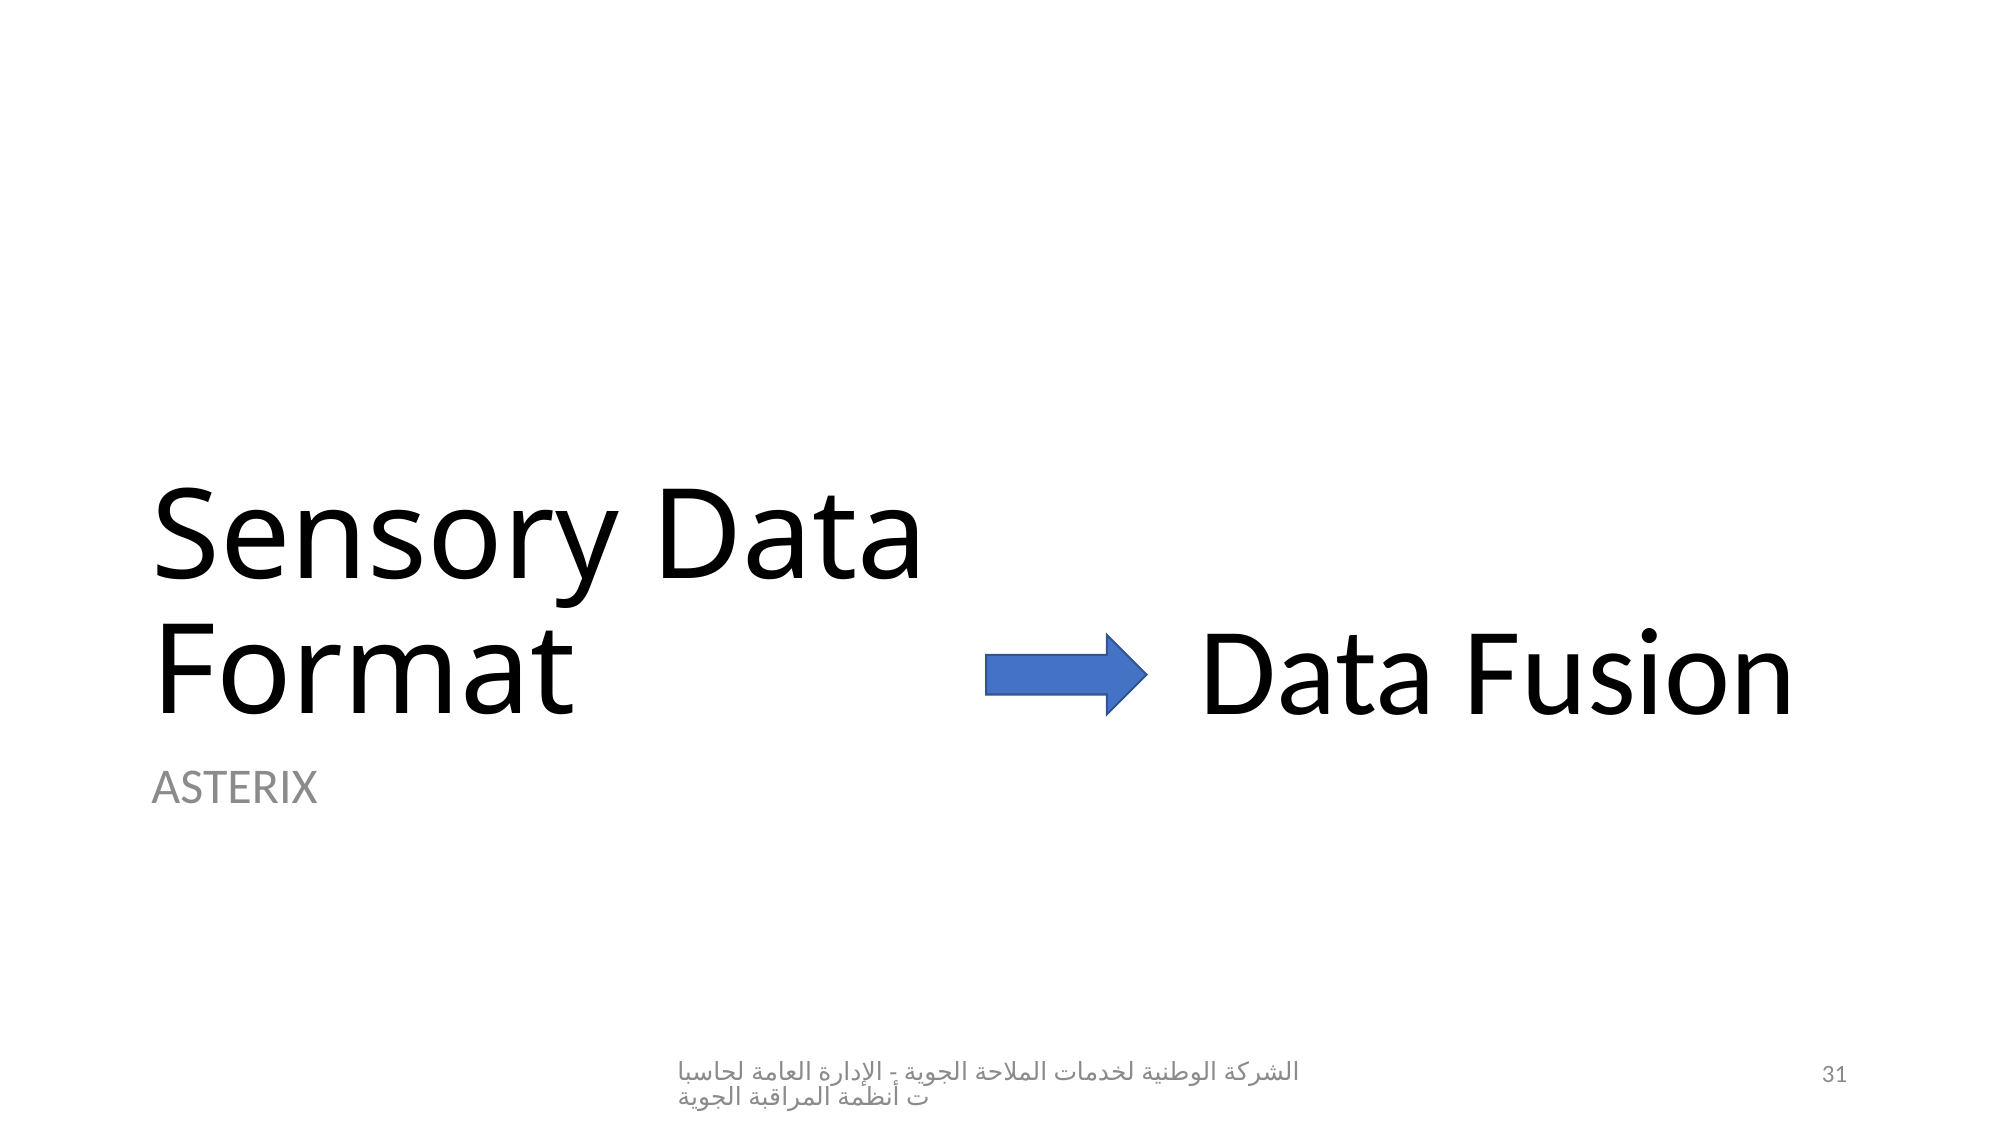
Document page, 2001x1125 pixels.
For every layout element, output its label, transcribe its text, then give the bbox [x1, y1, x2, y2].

list ASTERIX [136, 752, 1862, 999]
slide_number 31 [1412, 1042, 1863, 1103]
text_box Data Fusion [1184, 581, 1812, 747]
footer الشركة الوطنية لخدمات الملاحة الجوية - الإدارة العامة لحاسبات أنظمة المراقبة الجوية [662, 1042, 1338, 1103]
text_box [985, 632, 1149, 717]
title Sensory Data Format [136, 581, 1306, 749]
